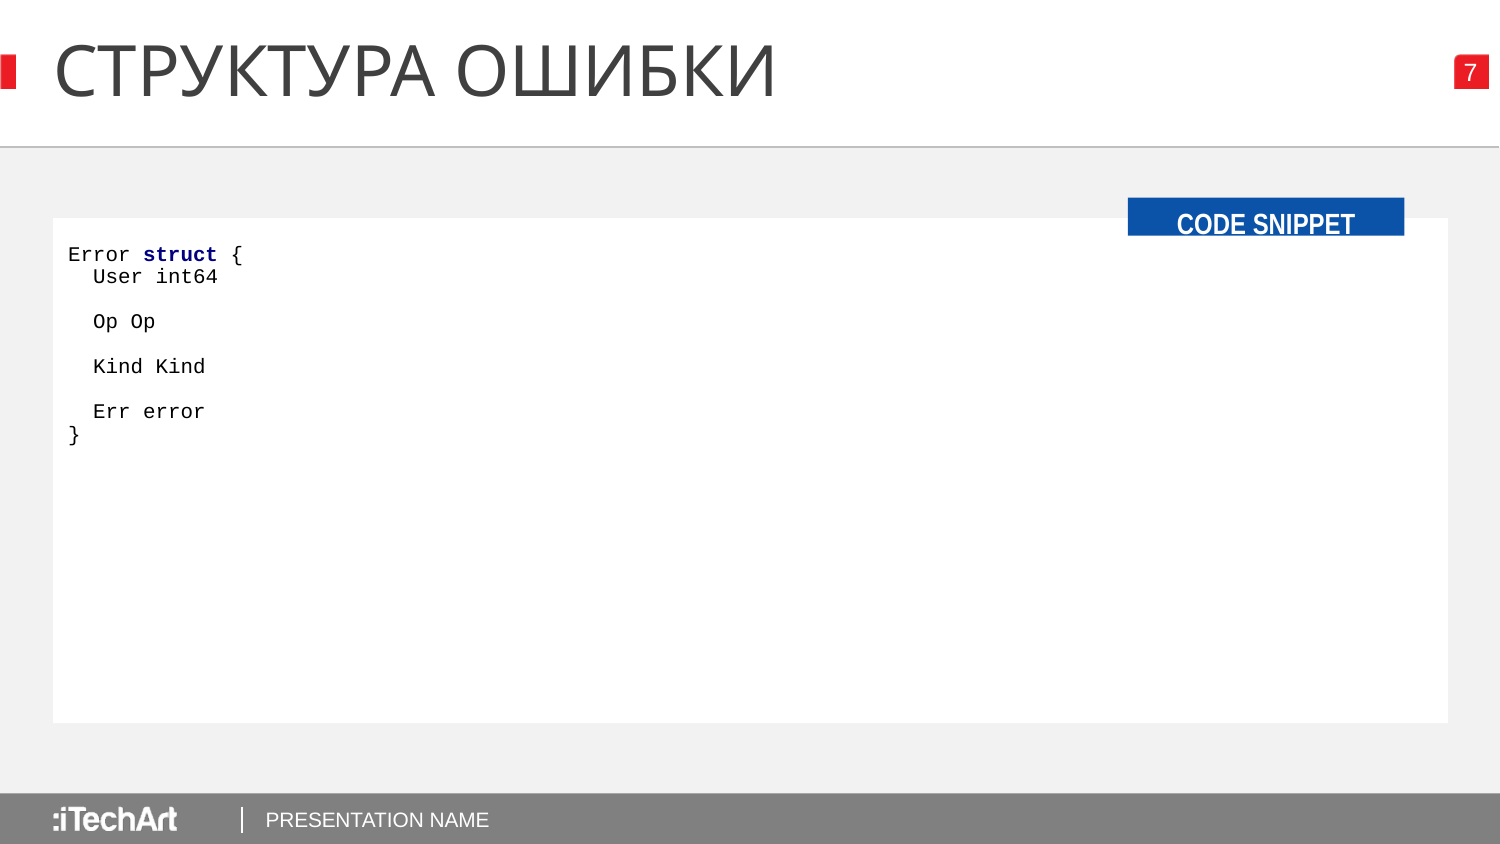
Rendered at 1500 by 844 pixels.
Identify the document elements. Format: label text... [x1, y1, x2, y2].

picture [0, 54, 16, 89]
text_box CODE SNIPPET [1127, 197, 1405, 236]
footer PRESENTATION NAME [265, 796, 772, 842]
text_box Error struct { User int64 Op Op Kind Kind Err error } [53, 218, 1448, 724]
title СТРУКТУРА ОШИБКИ [53, 0, 1448, 148]
picture [53, 806, 177, 831]
picture [1454, 54, 1489, 89]
